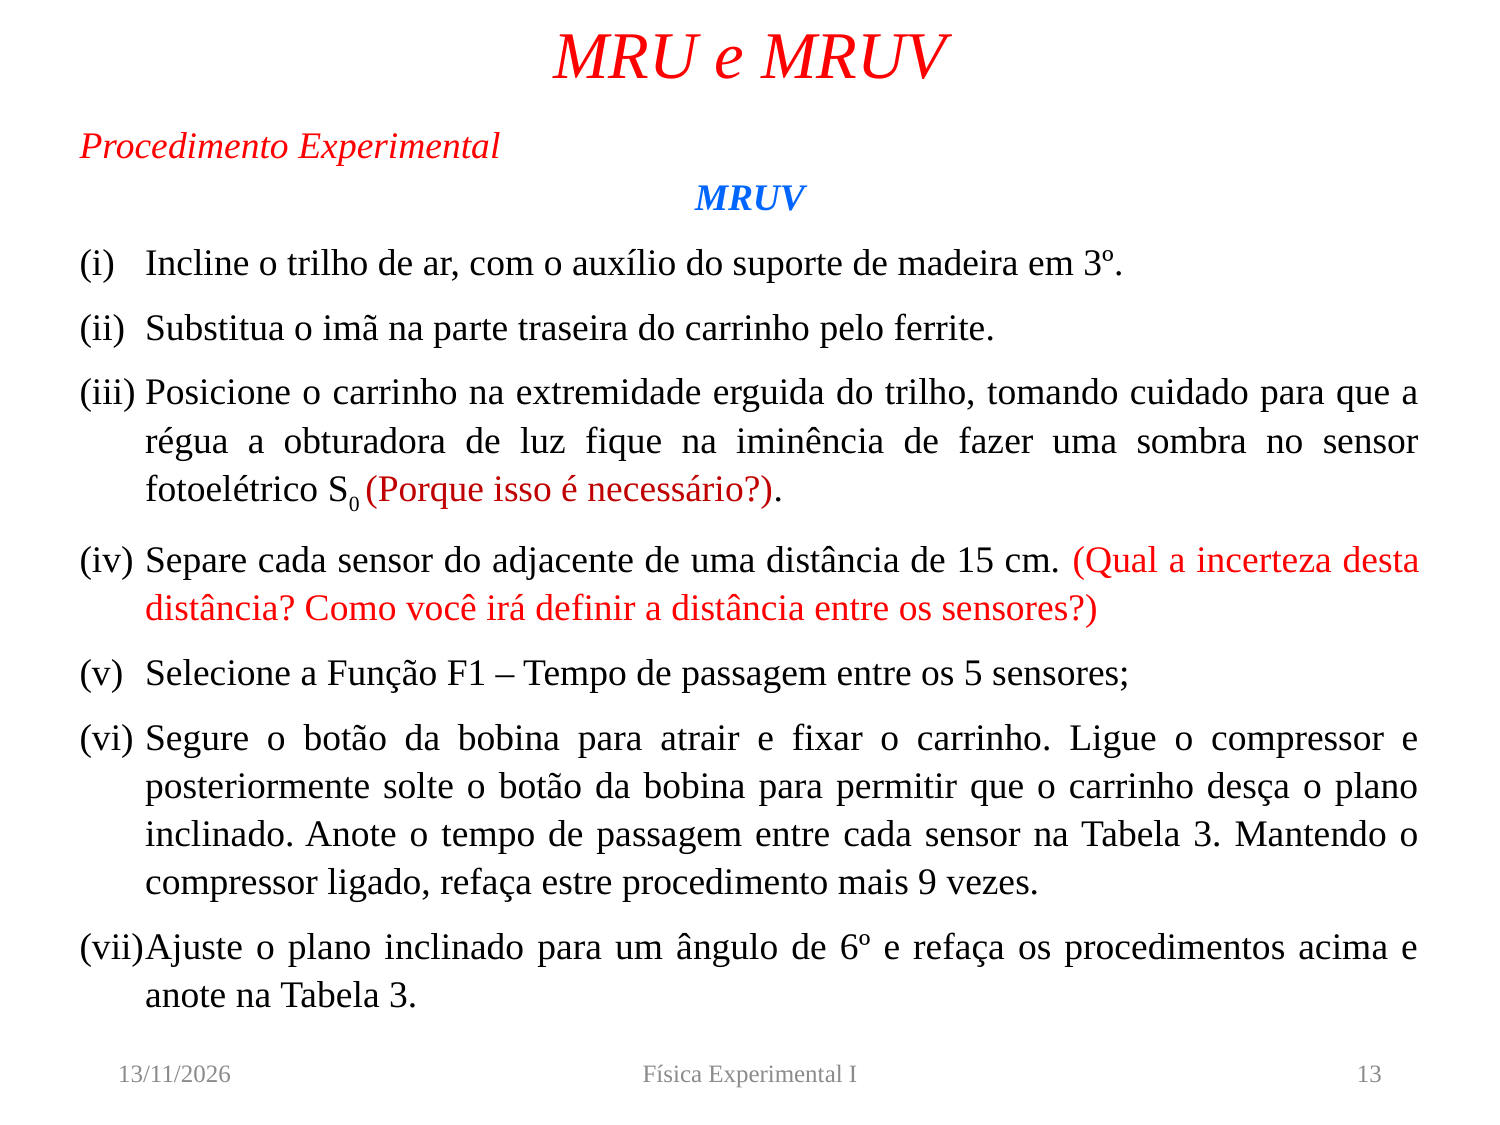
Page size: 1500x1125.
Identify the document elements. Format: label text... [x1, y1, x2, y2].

text_box MRUV [621, 166, 879, 226]
slide_number 13 [1059, 1042, 1397, 1103]
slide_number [103, 1042, 441, 1103]
footer Física Experimental I [496, 1042, 1004, 1103]
title MRU e MRUV [0, 0, 1500, 166]
text_box Procedimento Experimental [64, 114, 609, 174]
text_box Incline o trilho de ar, com o auxílio do suporte de madeira em 3º. Substitua o imã na parte traseira do carrinho pelo ferrite. Posicione o carrinho na extremidade erguida do trilho, tomando cuidado para que a régua a obturadora de luz fique na iminência de fazer uma sombra no sensor fotoelétrico S0 (Porque isso é necessário?). Separe cada sensor do adjacente de uma distância de 15 cm. (Qual a incerteza desta distância? Como você irá definir a distância entre os sensores?) Selecione a Função F1 – Tempo de passagem entre os 5 sensores; Segure o botão da bobina para atrair e fixar o carrinho. Ligue o compressor e posteriormente solte o botão da bobina para permitir que o carrinho desça o plano inclinado. Anote o tempo de passagem entre cada sensor na Tabela 3. Mantendo o compressor ligado, refaça estre procedimento mais 9 vezes. Ajuste o plano inclinado para um ângulo de 6º e refaça os procedimentos acima e anote na Tabela 3. [64, 227, 1436, 1023]
